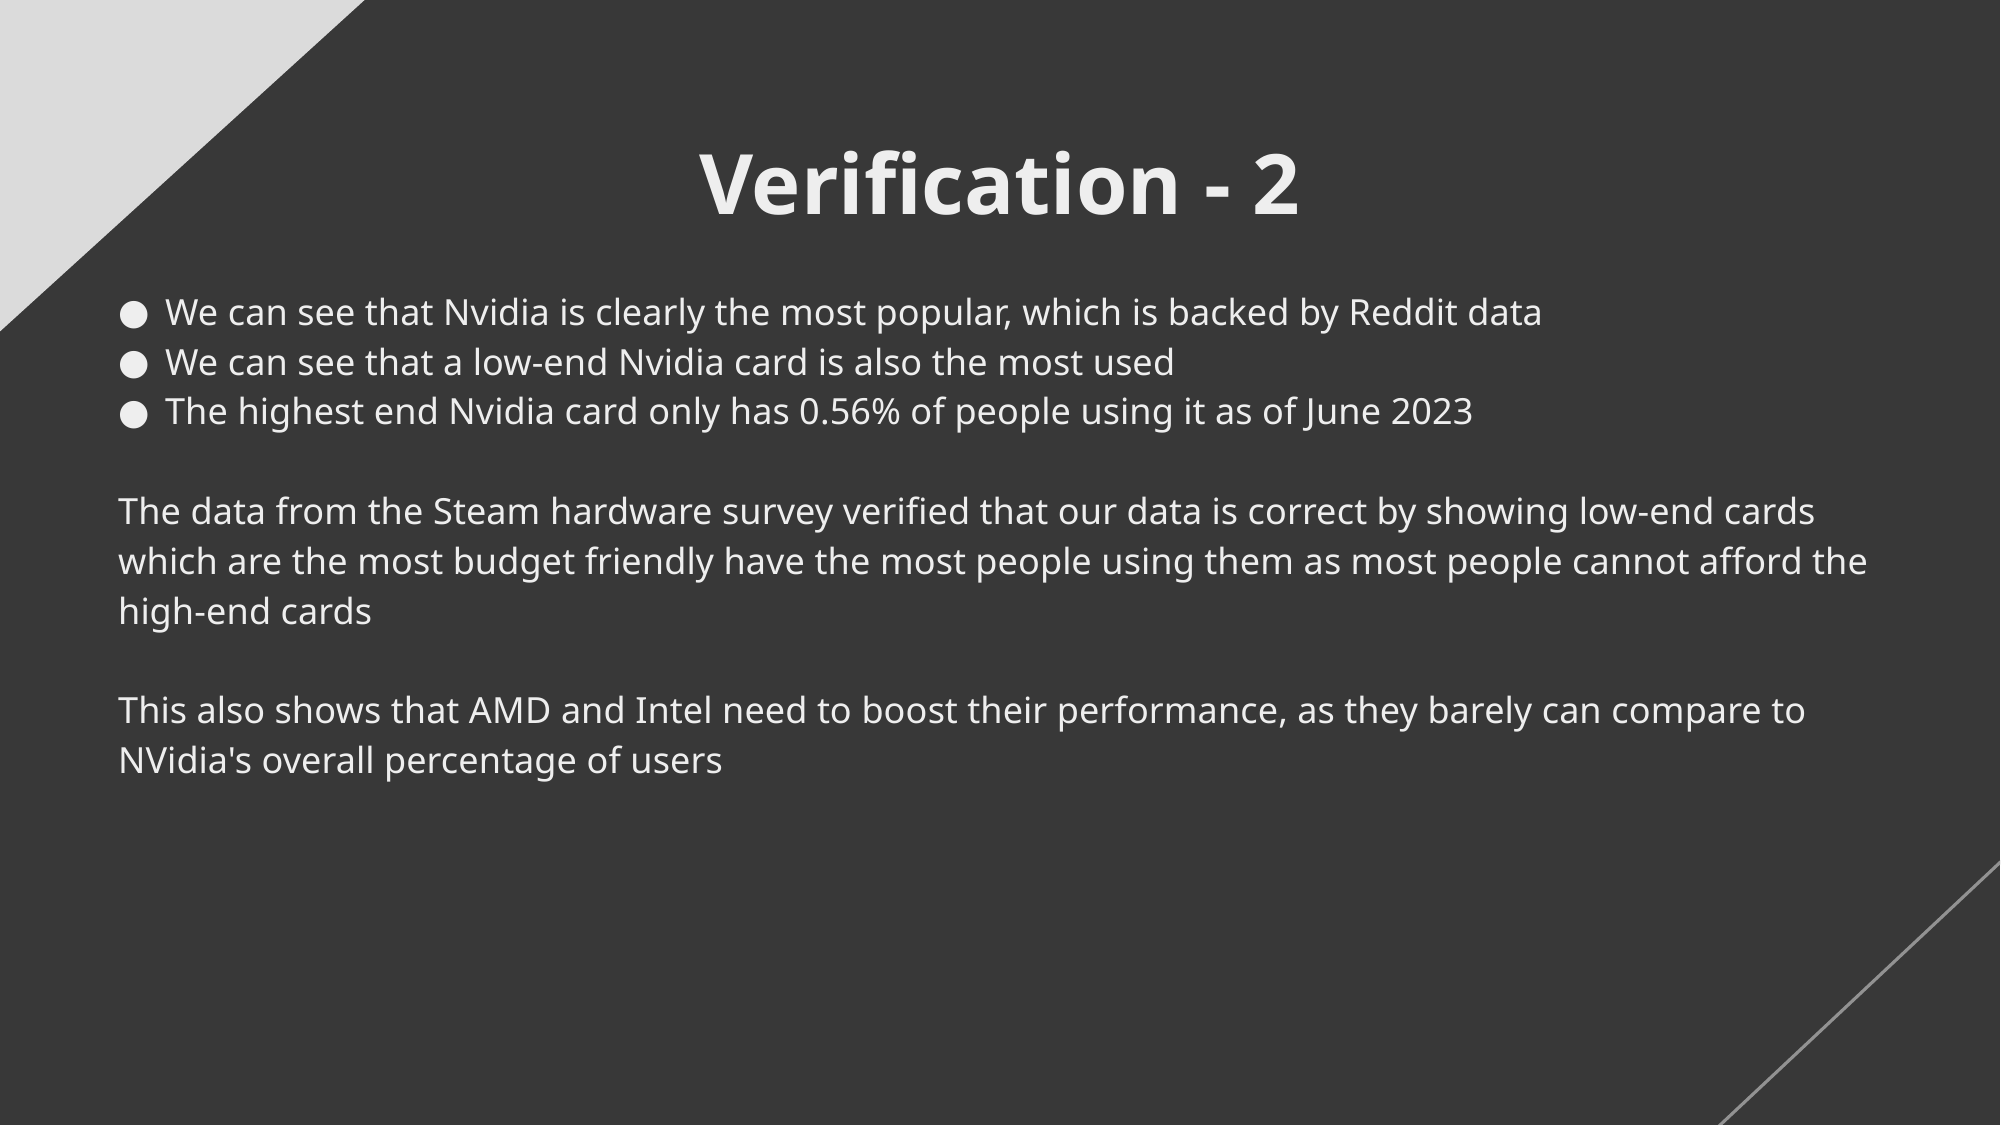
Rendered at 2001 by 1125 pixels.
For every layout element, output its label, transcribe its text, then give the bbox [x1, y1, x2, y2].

list We can see that Nvidia is clearly the most popular, which is backed by Reddit data We can see that a low-end Nvidia card is also the most used The highest end Nvidia card only has 0.56% of people using it as of June 2023 The data from the Steam hardware survey verified that our data is correct by showing low-end cards which are the most budget friendly have the most people using them as most people cannot afford the high-end cards This also shows that AMD and Intel need to boost their performance, as they barely can compare to NVidia's overall percentage of users [103, 267, 1926, 1044]
title Verification - 2 [195, 116, 1805, 232]
